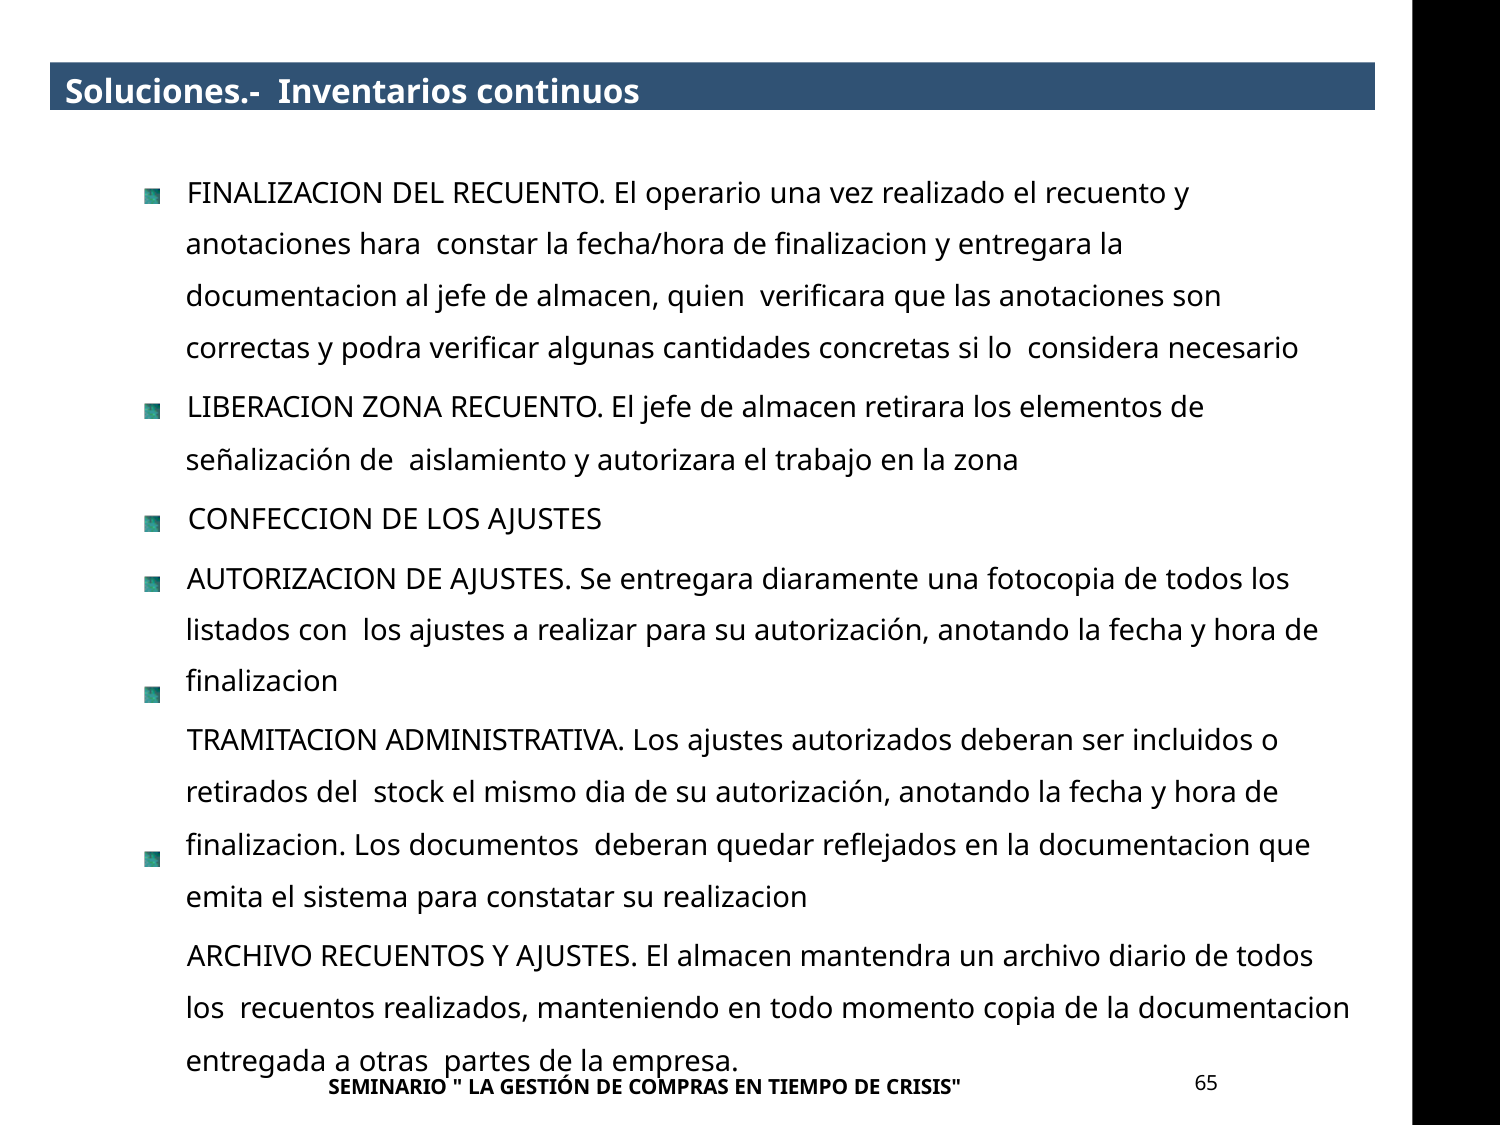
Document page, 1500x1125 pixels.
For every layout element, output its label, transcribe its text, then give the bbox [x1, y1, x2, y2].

footer SEMINARIO " LA GESTIÓN DE COMPRAS EN TIEMPO DE CRISIS" [326, 1073, 1008, 1125]
picture [139, 572, 160, 593]
picture [139, 847, 160, 868]
slide_number 60 [1177, 1068, 1224, 1125]
picture [139, 511, 160, 532]
picture [139, 183, 160, 204]
picture [139, 682, 160, 703]
picture [139, 399, 160, 420]
text_box Soluciones.- Inventarios continuos [50, 62, 1375, 110]
text_box FINALIZACION DEL RECUENTO. El operario una vez realizado el recuento y anotaciones hara constar la fecha/hora de finalizacion y entregara la documentacion al jefe de almacen, quien verificara que las anotaciones son correctas y podra verificar algunas cantidades concretas si lo considera necesario LIBERACION ZONA RECUENTO. El jefe de almacen retirara los elementos de señalización de aislamiento y autorizara el trabajo en la zona CONFECCION DE LOS AJUSTES AUTORIZACION DE AJUSTES. Se entregara diaramente una fotocopia de todos los listados con los ajustes a realizar para su autorización, anotando la fecha y hora de finalizacion TRAMITACION ADMINISTRATIVA. Los ajustes autorizados deberan ser incluidos o retirados del stock el mismo dia de su autorización, anotando la fecha y hora de finalizacion. Los documentos deberan quedar reflejados en la documentacion que emita el sistema para constatar su realizacion ARCHIVO RECUENTOS Y AJUSTES. El almacen mantendra un archivo diario de todos los recuentos realizados, manteniendo en todo momento copia de la documentacion entregada a otras partes de la empresa. [183, 155, 1358, 1077]
